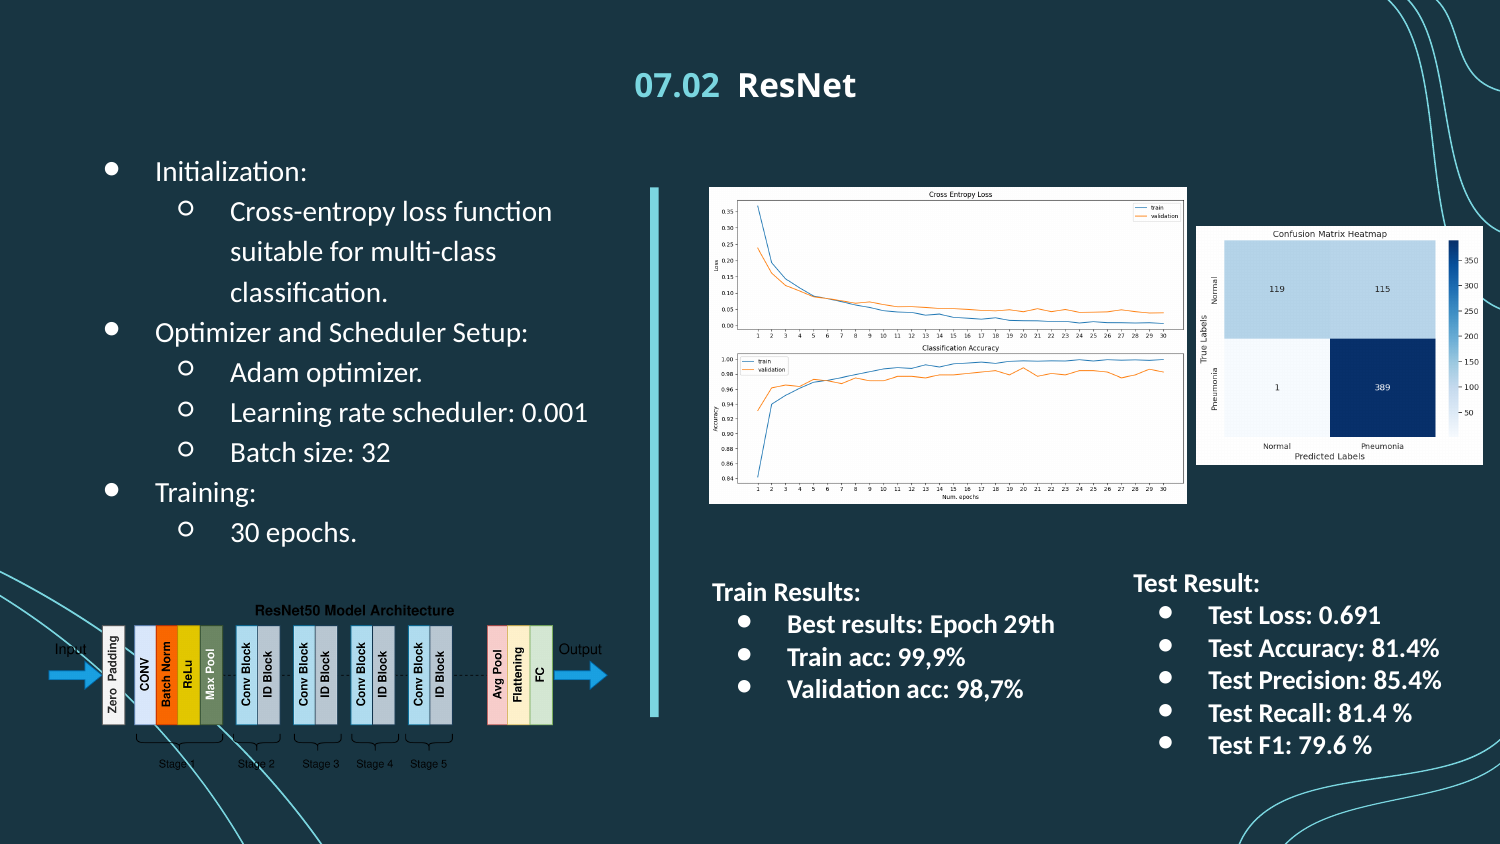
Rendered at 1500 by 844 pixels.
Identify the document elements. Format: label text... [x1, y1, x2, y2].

text_box Initialization: Cross-entropy loss function suitable for multi-class classification. Optimizer and Scheduler Setup: Adam optimizer. Learning rate scheduler: 0.001 Batch size: 32 Training: 30 epochs. [64, 132, 625, 497]
picture [47, 598, 608, 780]
picture [709, 187, 1187, 505]
text_box Train Results: Best results: Epoch 29th Train acc: 99,9% Validation acc: 98,7% [697, 559, 1073, 755]
text_box [650, 187, 659, 718]
picture [1195, 226, 1483, 465]
text_box Test Result: Test Loss: 0.691 Test Accuracy: 81.4% Test Precision: 85.4% Test Recall: 81.4 % Test F1: 79.6 % [1118, 550, 1483, 699]
text_box 07.02 ResNet [0, 48, 1500, 119]
